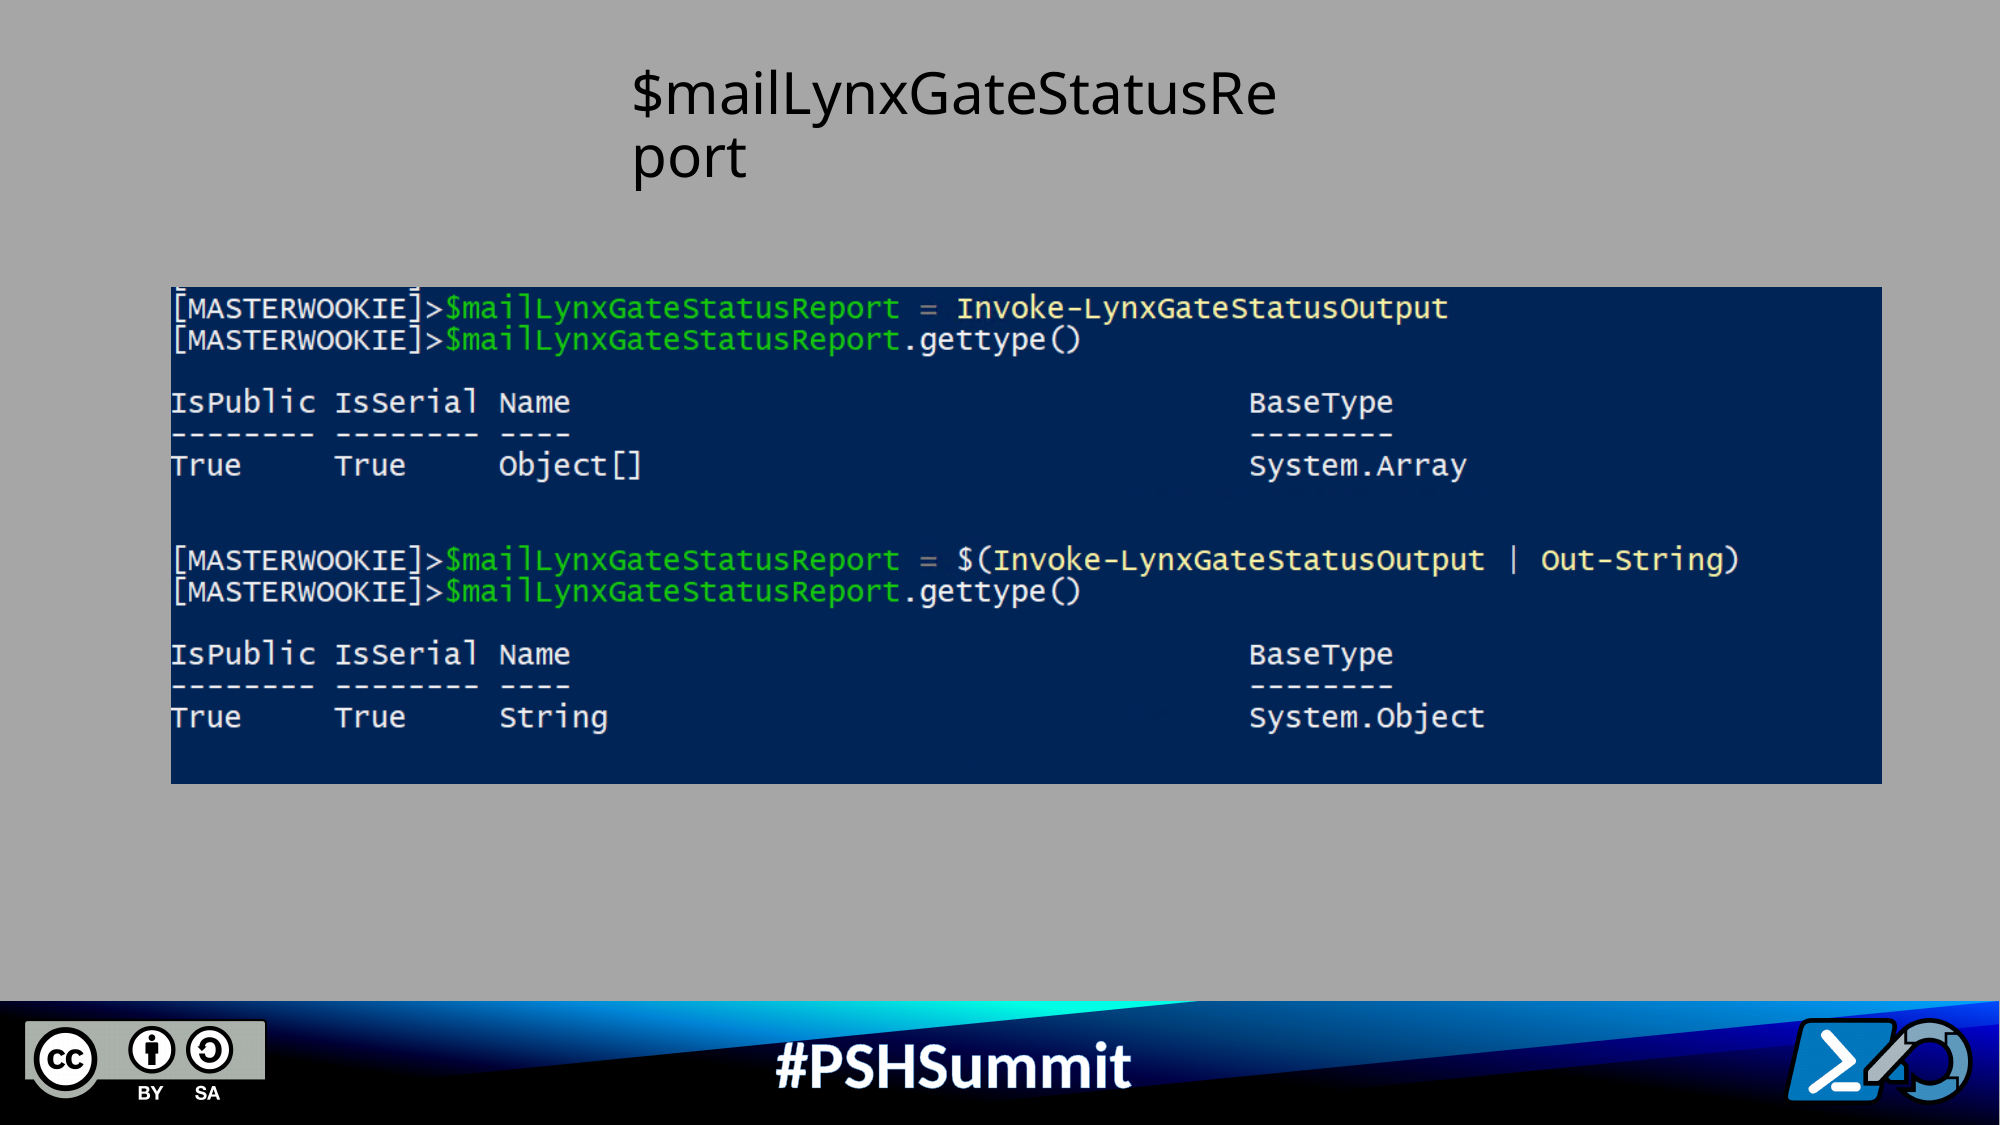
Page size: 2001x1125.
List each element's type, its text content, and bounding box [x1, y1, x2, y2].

text_box $mailLynxGateStatusReport [616, 109, 1318, 198]
picture [171, 287, 1882, 784]
picture [0, 1001, 1999, 1125]
